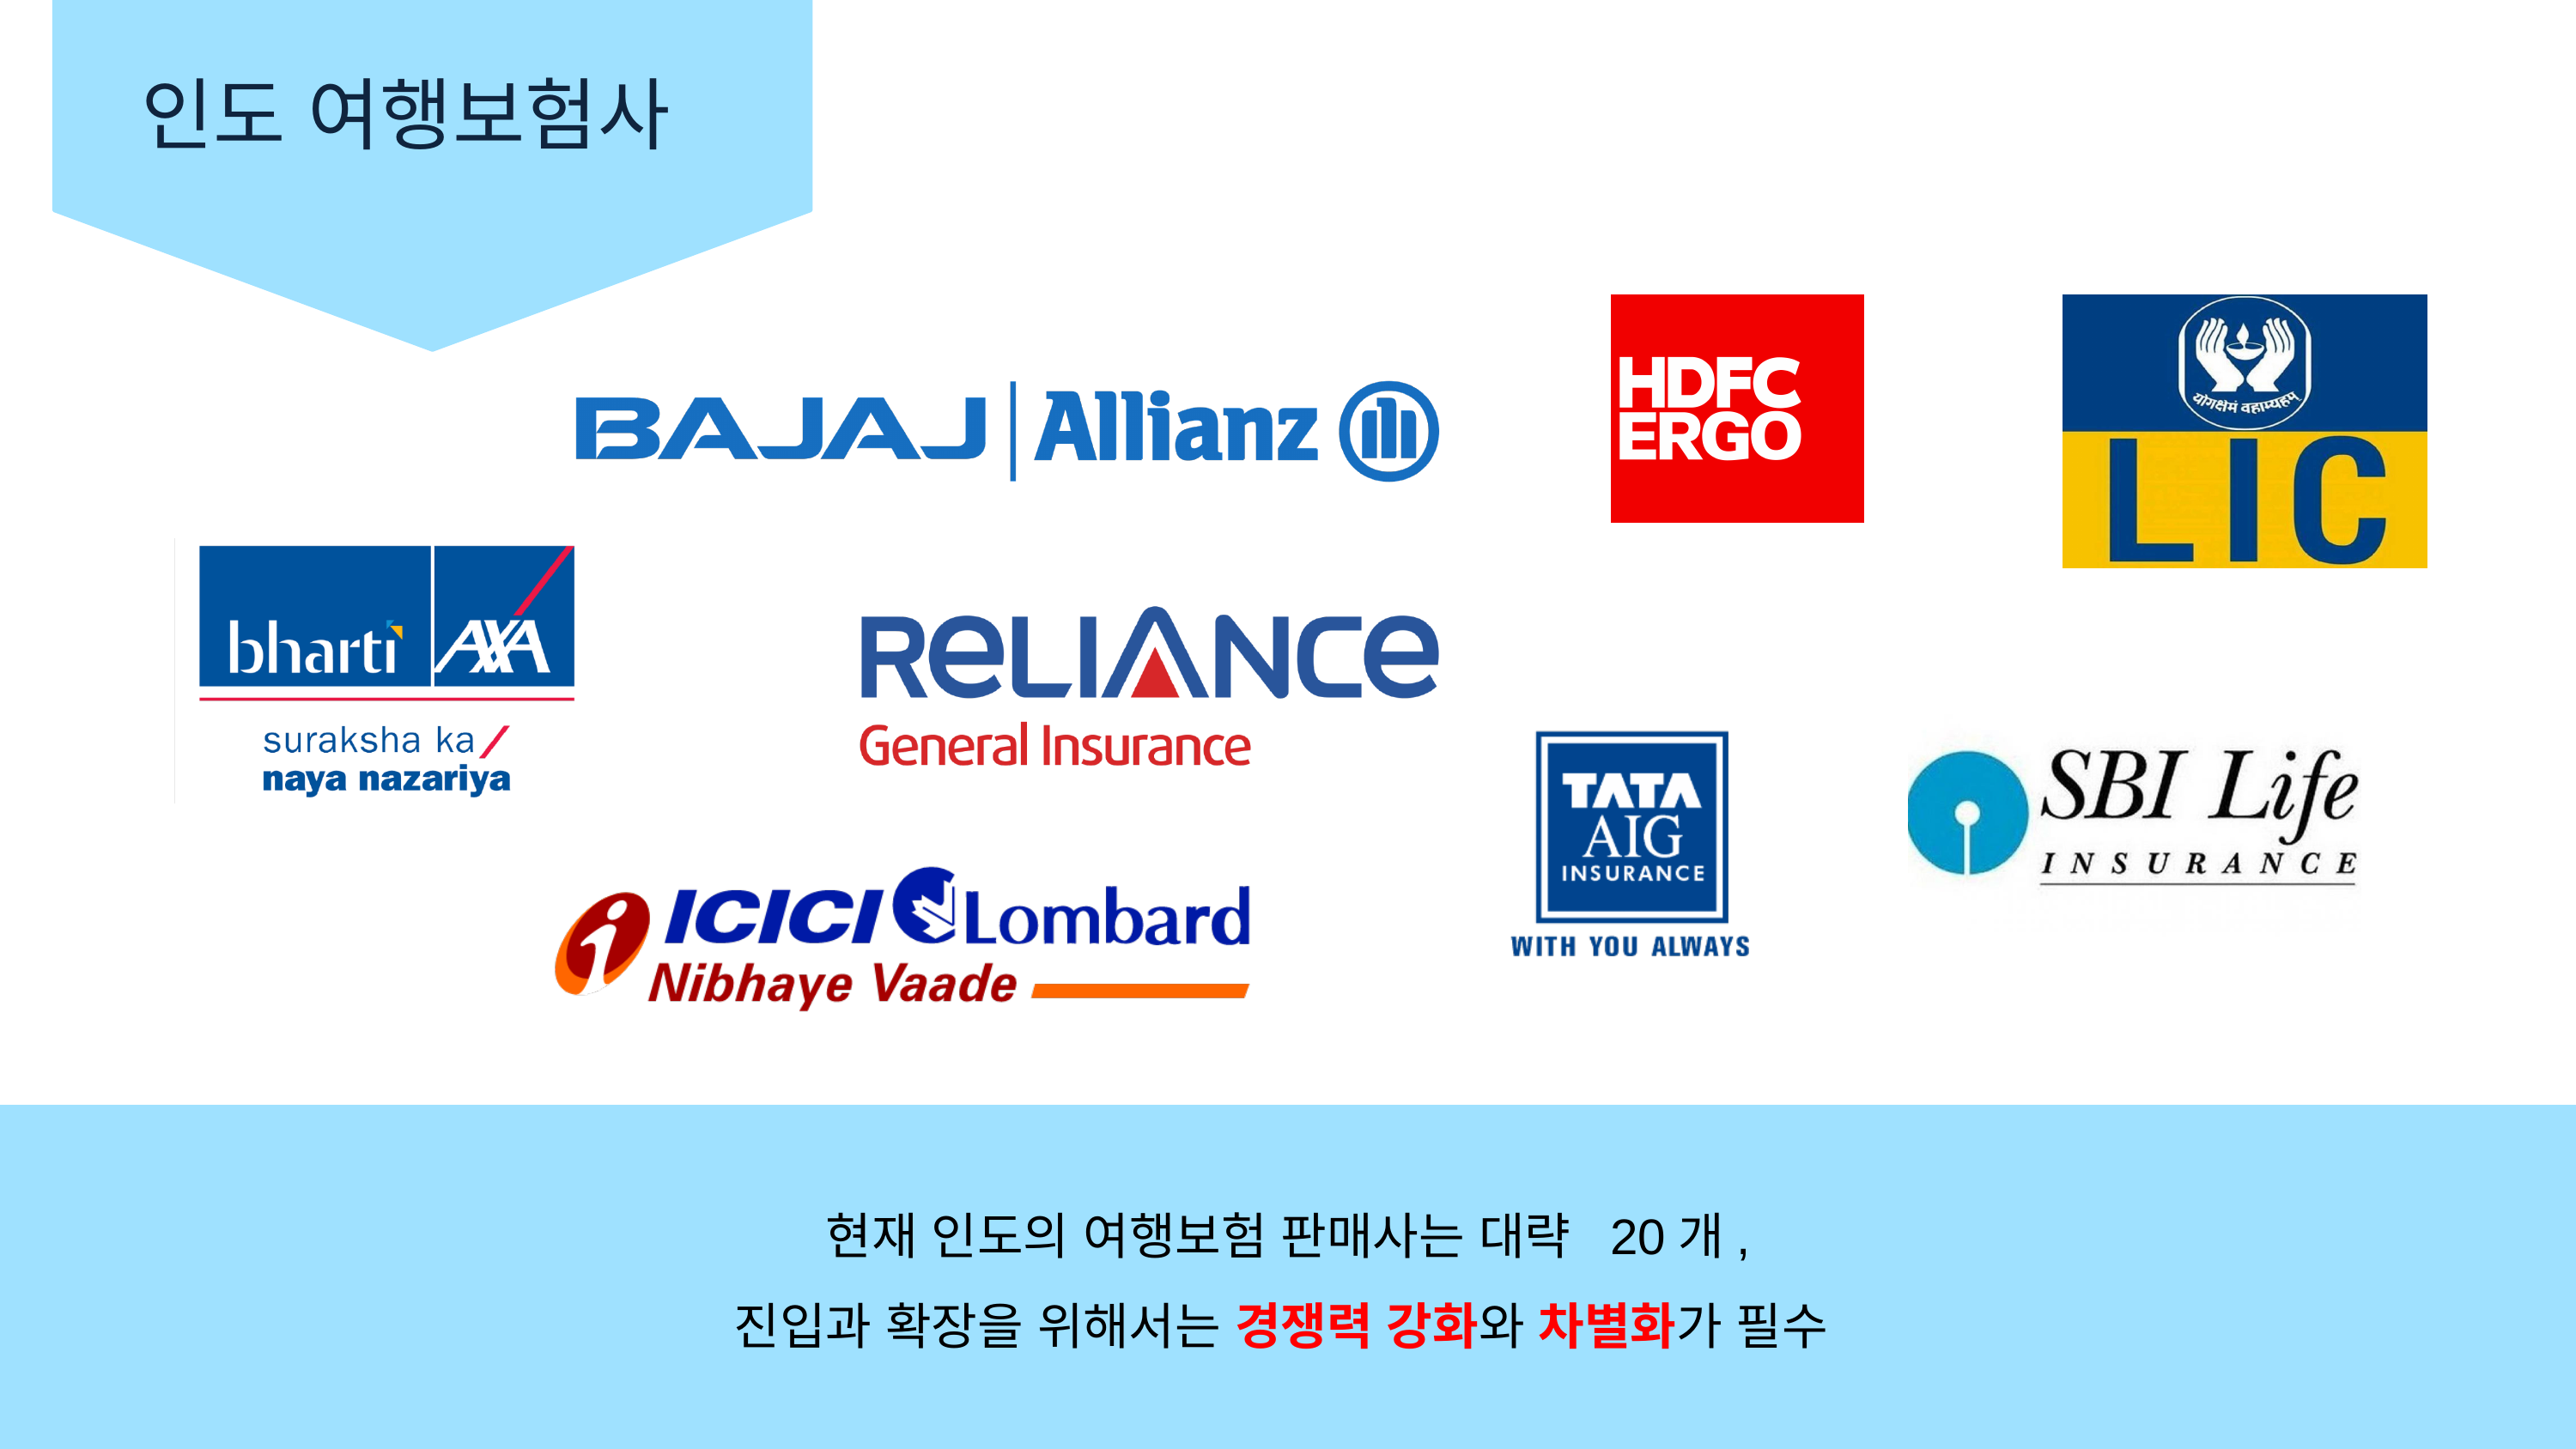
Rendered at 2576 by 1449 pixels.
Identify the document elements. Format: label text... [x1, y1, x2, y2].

text_box [54, 0, 811, 350]
text_box 인도 여행보험사 [128, 58, 738, 167]
picture [568, 373, 1443, 486]
picture [0, 538, 2576, 1449]
picture [1611, 294, 1864, 523]
picture [1498, 712, 1763, 977]
picture [2062, 294, 2427, 568]
picture [1907, 682, 2362, 937]
